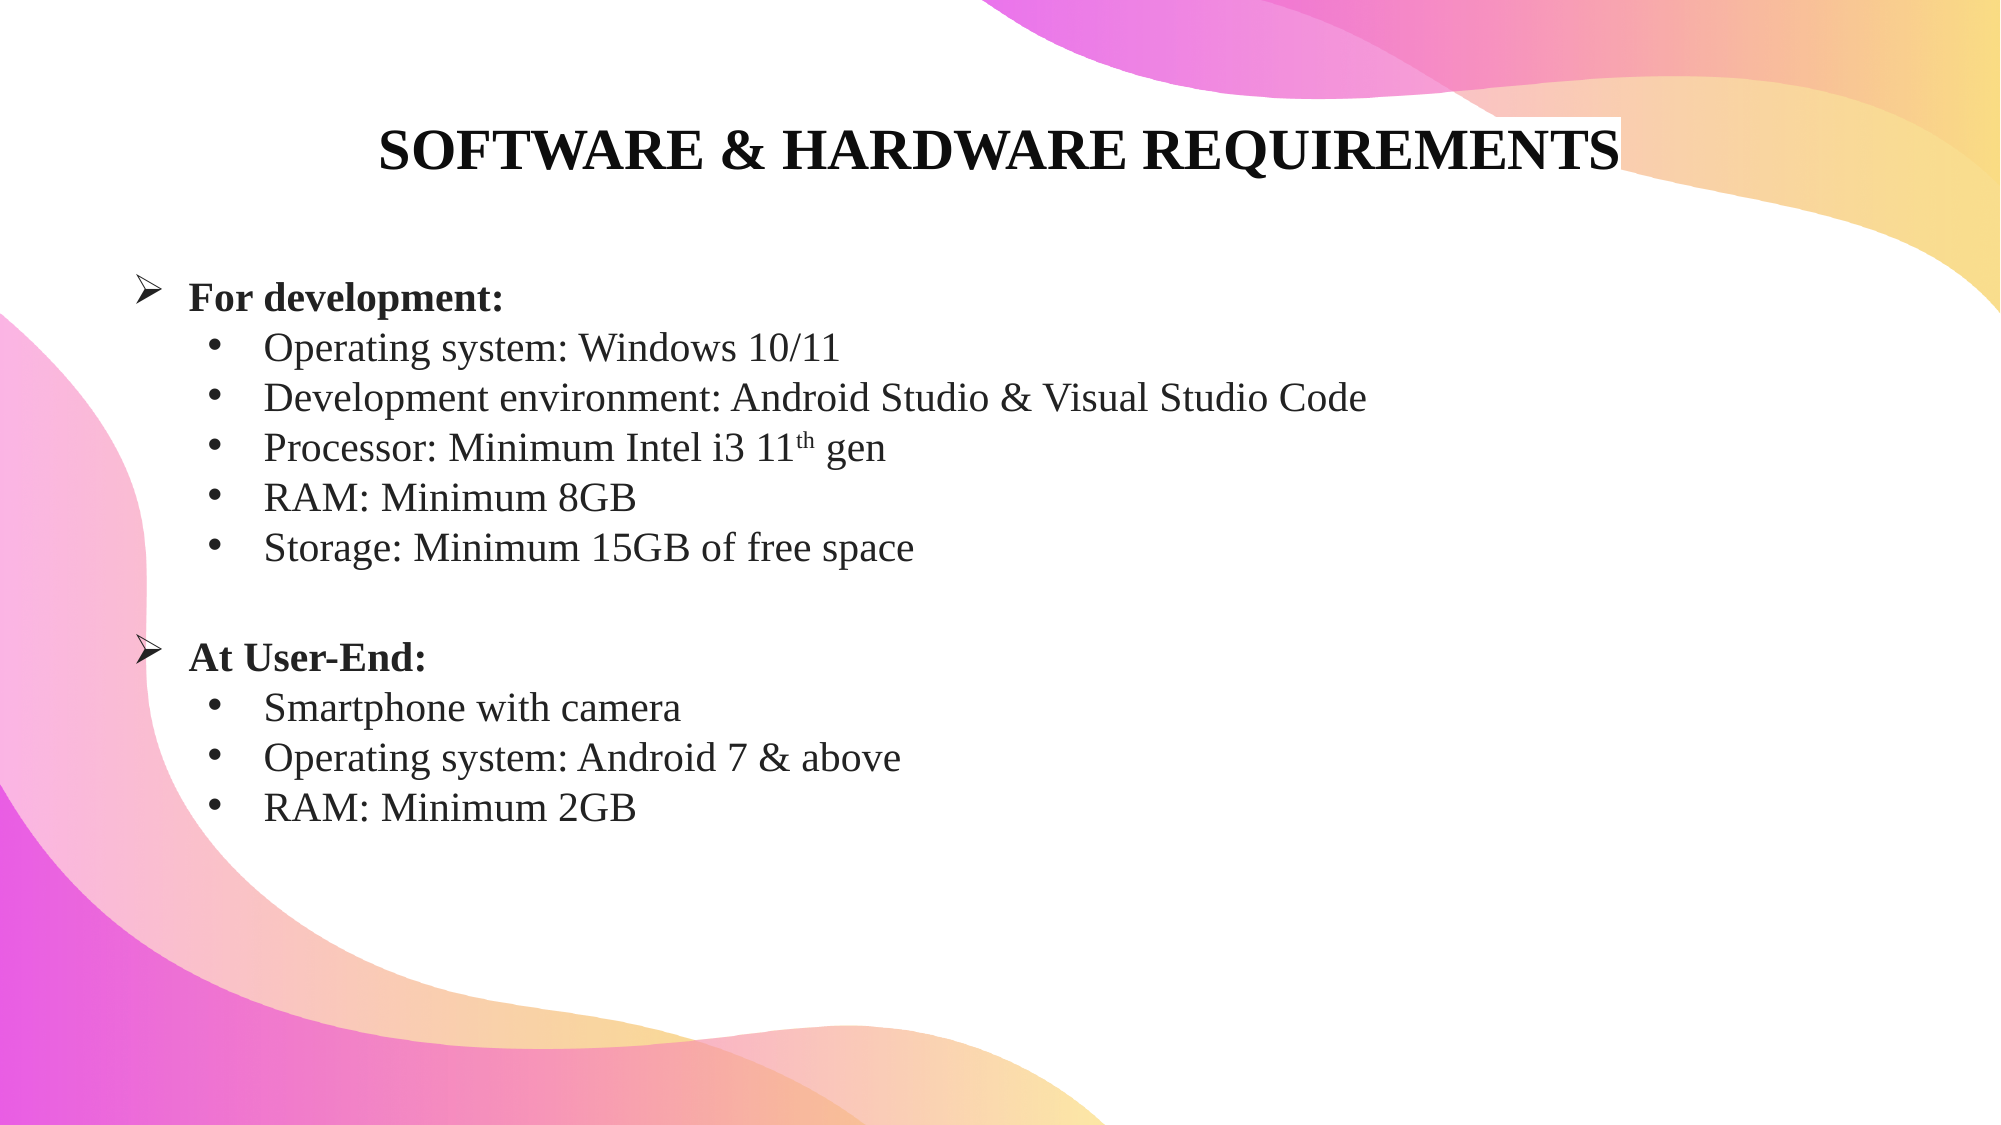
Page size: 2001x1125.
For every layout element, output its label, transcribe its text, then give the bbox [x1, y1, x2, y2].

picture [0, 0, 2001, 1125]
text_box SOFTWARE & HARDWARE REQUIREMENTS [326, 103, 1674, 189]
text_box For development: Operating system: Windows 10/11 Development environment: Android Studio & Visual Studio Code Processor: Minimum Intel i3 11th gen RAM: Minimum 8GB Storage: Minimum 15GB of free space At User-End: Smartphone with camera Operating system: Android 7 & above RAM: Minimum 2GB [117, 262, 1883, 837]
